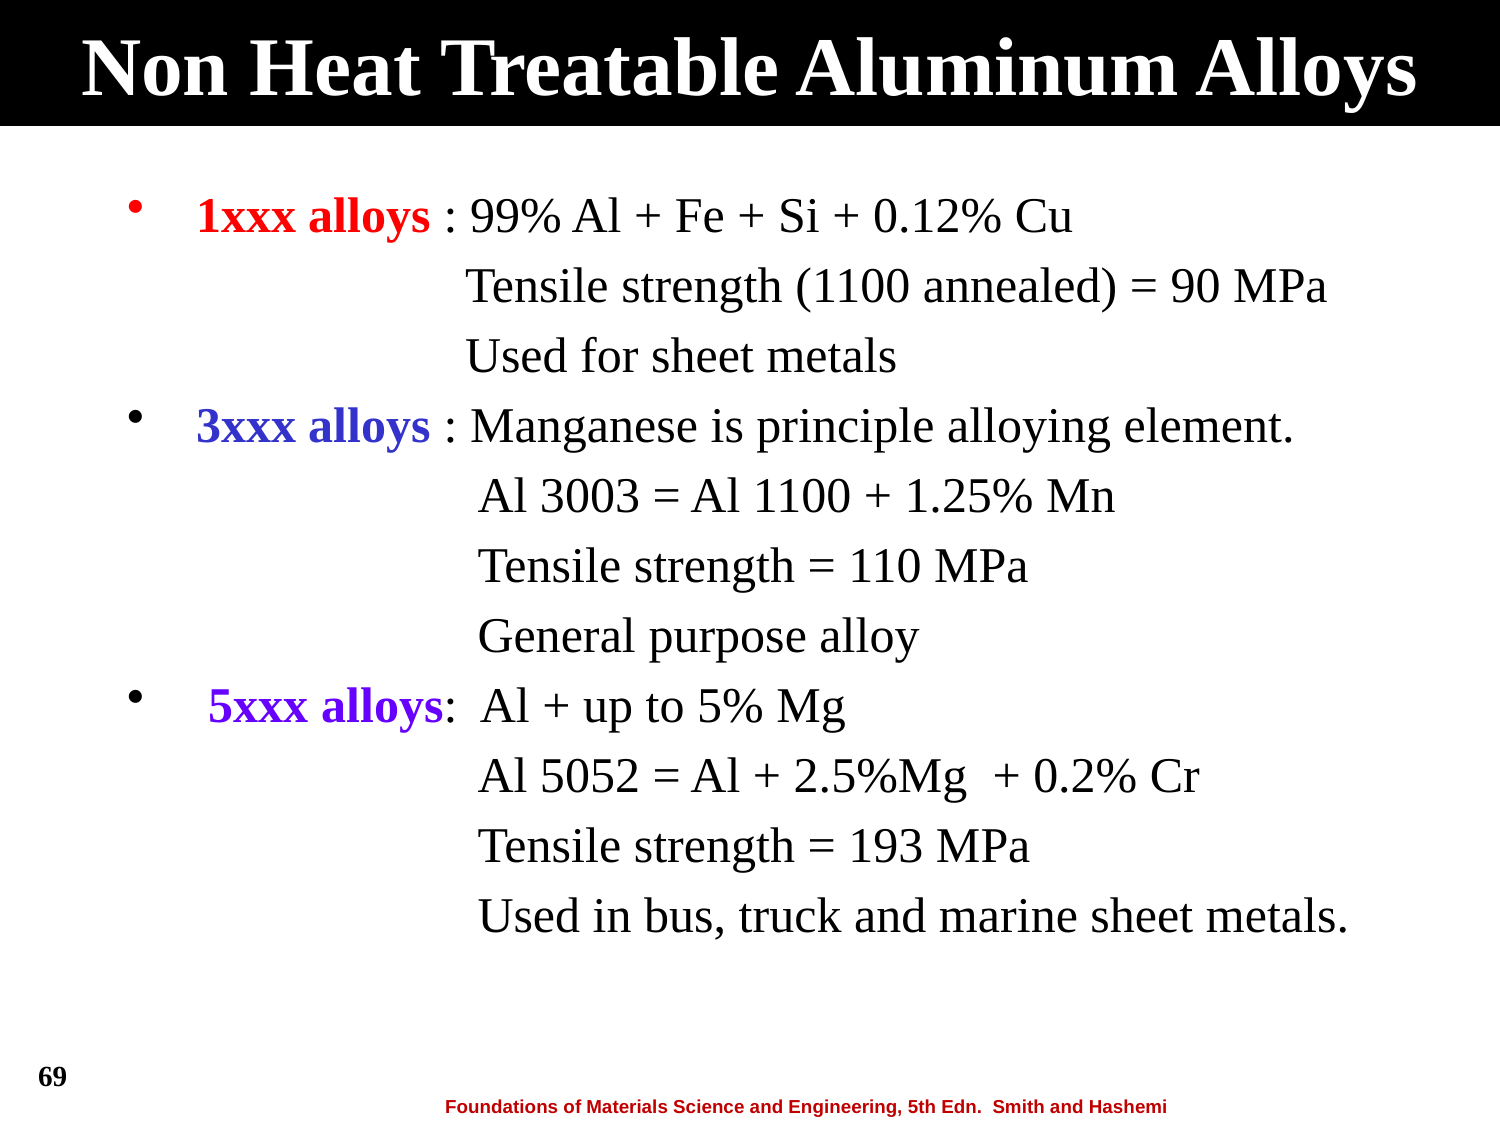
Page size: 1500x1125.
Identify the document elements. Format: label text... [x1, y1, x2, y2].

slide_number 69 [0, 1049, 83, 1125]
title Non Heat Treatable Aluminum Alloys [0, 0, 1500, 126]
list 1xxx alloys : 99% Al + Fe + Si + 0.12% Cu Tensile strength (1100 annealed) = 90 MPa Used for sheet metals 3xxx alloys : Manganese is principle alloying element. Al 3003 = Al 1100 + 1.25% Mn Tensile strength = 110 MPa General purpose alloy 5xxx alloys: Al + up to 5% Mg Al 5052 = Al + 2.5%Mg + 0.2% Cr Tensile strength = 193 MPa Used in bus, truck and marine sheet metals. [112, 174, 1388, 1000]
